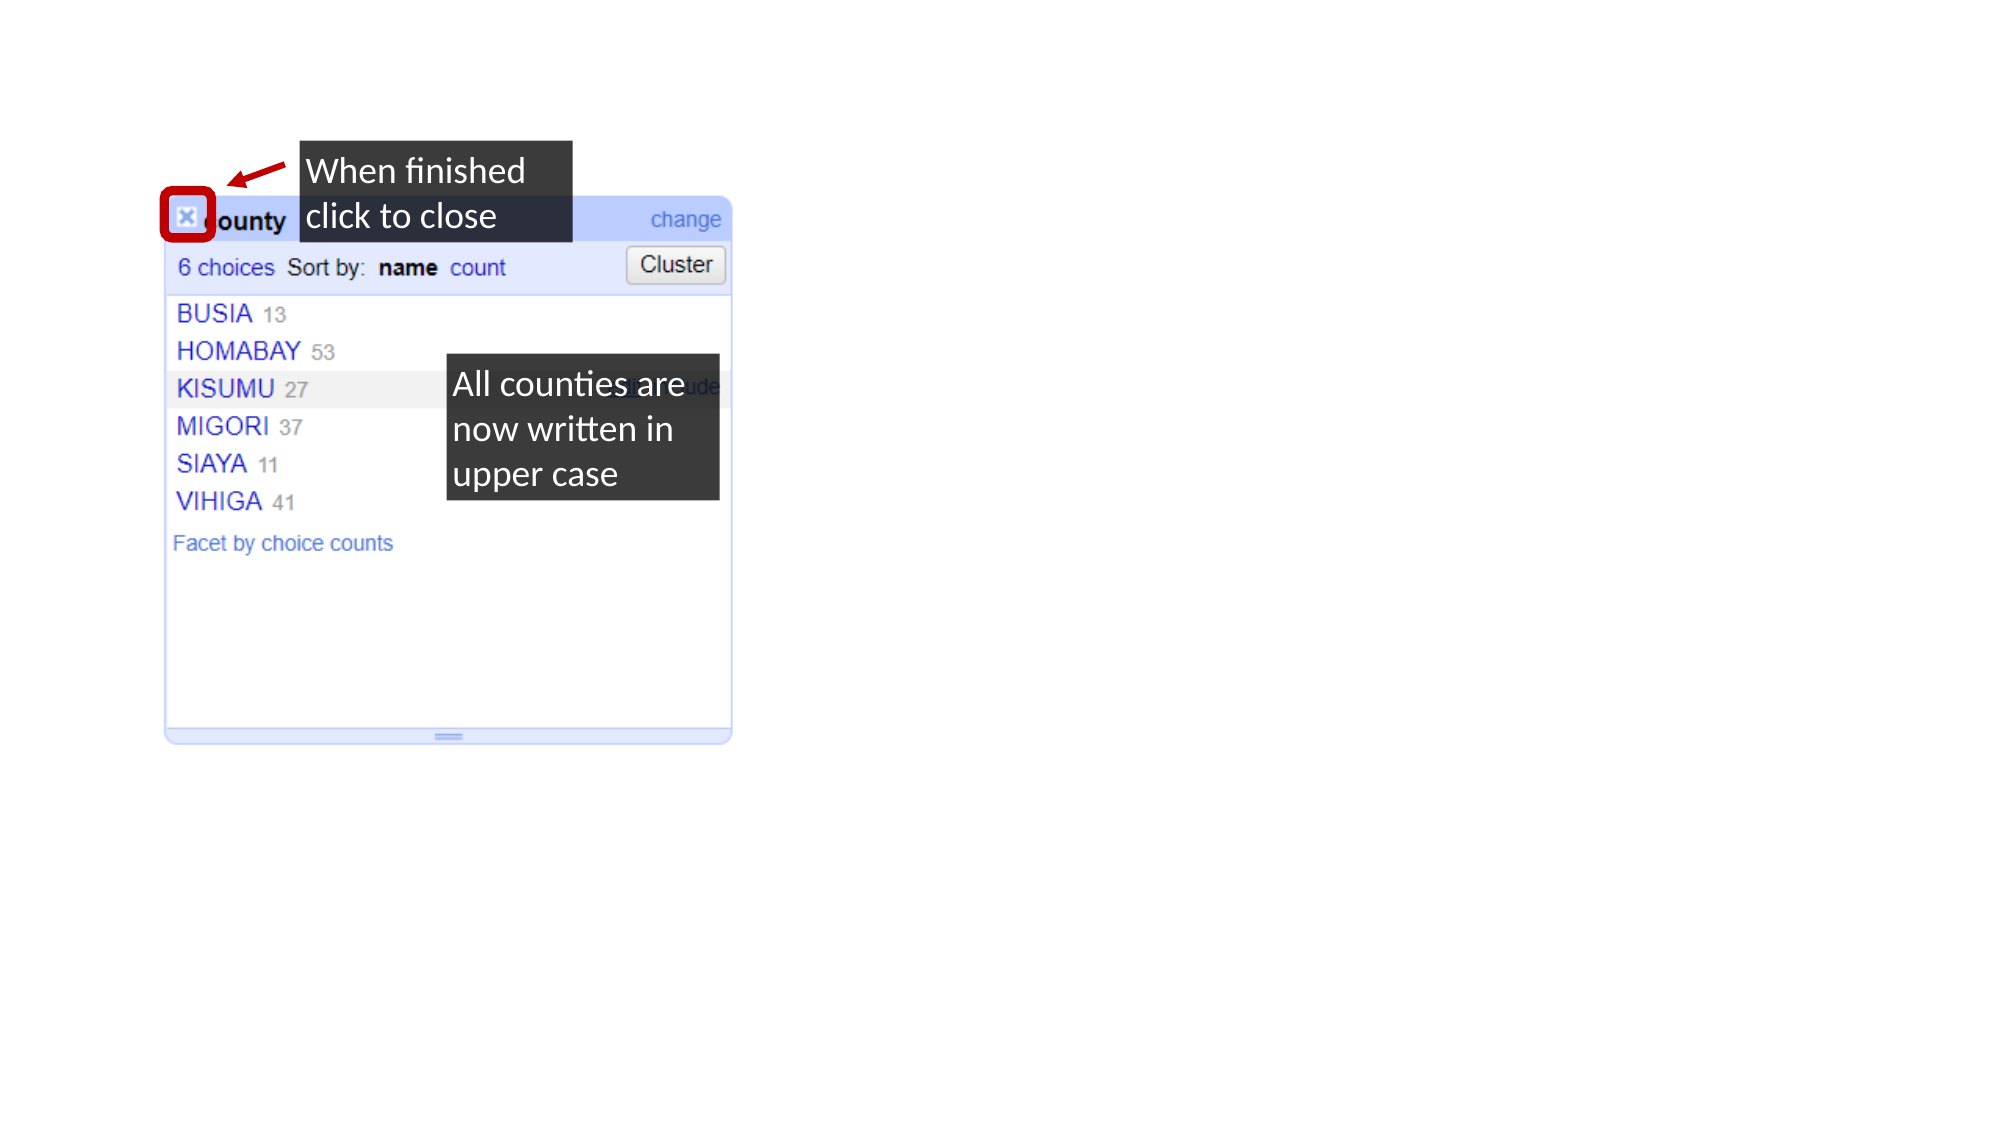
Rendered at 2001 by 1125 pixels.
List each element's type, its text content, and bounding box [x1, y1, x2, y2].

text_box When finished click to close [299, 140, 573, 185]
picture [155, 185, 739, 756]
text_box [226, 164, 285, 186]
